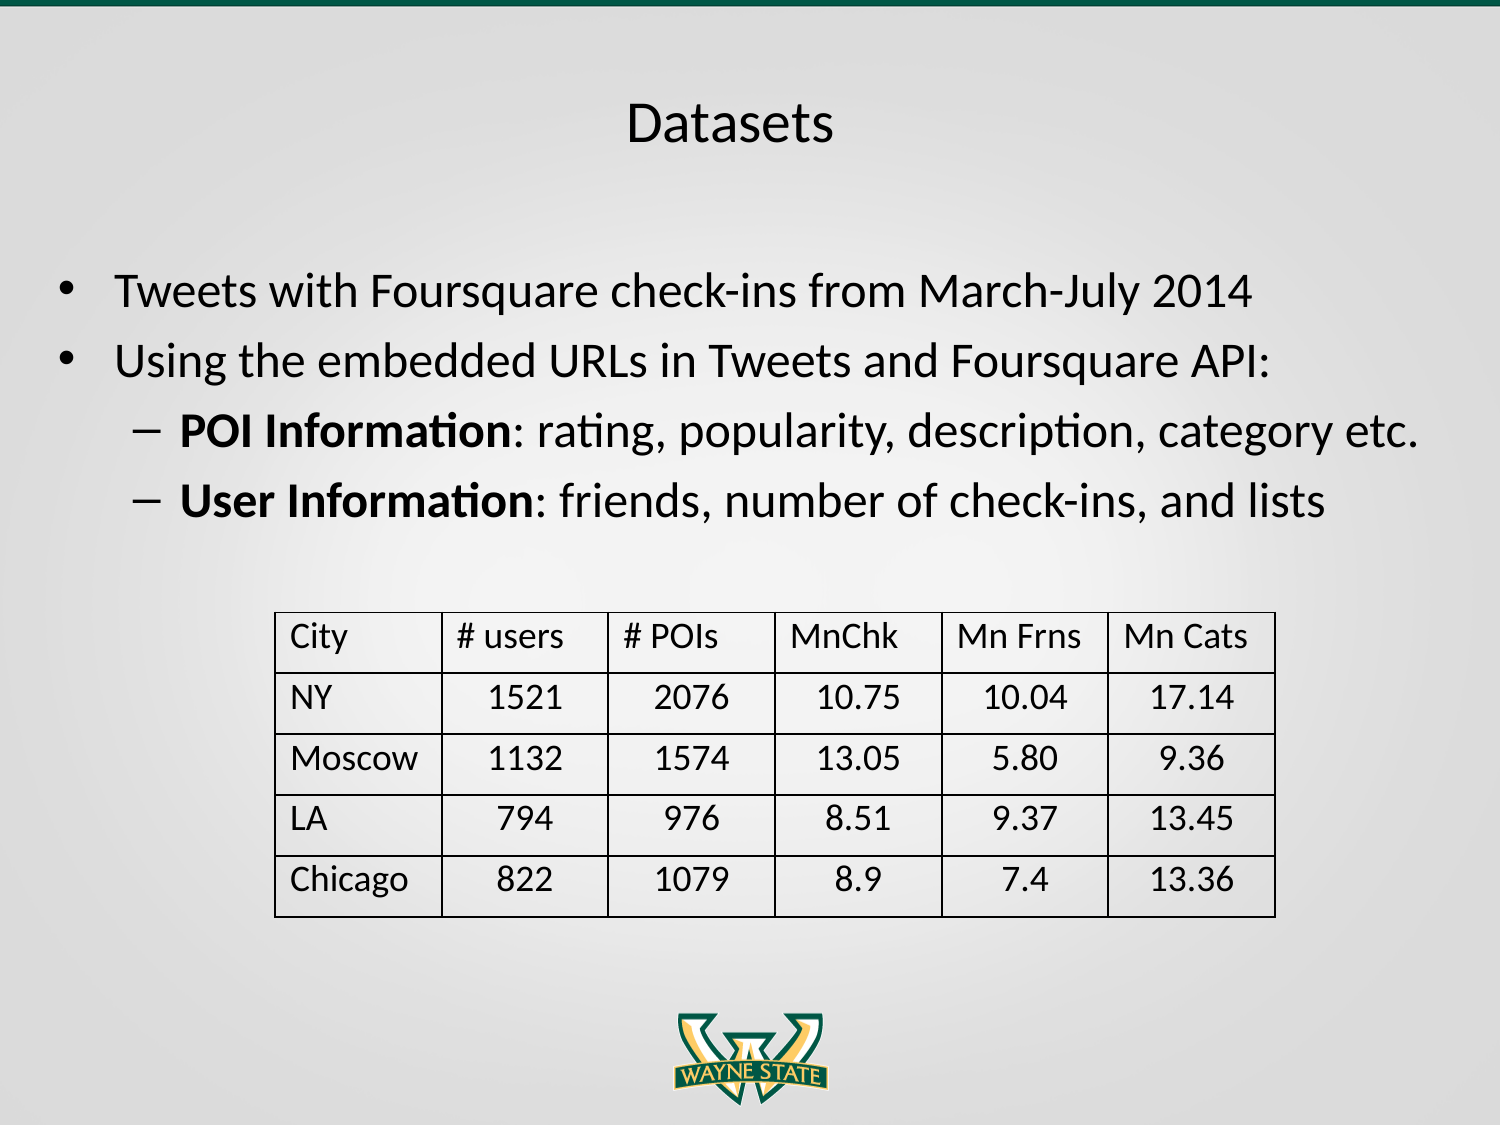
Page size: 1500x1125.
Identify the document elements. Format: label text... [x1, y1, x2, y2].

table_cell 5.80 [943, 735, 1107, 794]
table_cell 1132 [443, 735, 607, 794]
table_cell 13.05 [776, 735, 941, 794]
table_cell Chicago [276, 857, 441, 916]
table_cell 8.9 [776, 857, 941, 916]
table_cell 17.14 [1109, 674, 1274, 733]
table_cell NY [276, 674, 441, 733]
table_cell 9.36 [1109, 735, 1274, 794]
table_header Mn Cats [1109, 613, 1274, 672]
table_header MnChk [776, 613, 941, 672]
table_cell 976 [609, 796, 774, 855]
table_cell 9.37 [943, 796, 1107, 855]
table_cell 822 [443, 857, 607, 916]
table_header # users [443, 613, 607, 672]
table_header Mn Frns [943, 613, 1107, 672]
title Datasets [201, 75, 1260, 163]
table_cell 13.45 [1109, 796, 1274, 855]
table_header City [276, 613, 441, 672]
table_header # POIs [609, 613, 774, 672]
table_cell 7.4 [943, 857, 1107, 916]
table_cell LA [276, 796, 441, 855]
table_cell 8.51 [776, 796, 941, 855]
table_cell 1079 [609, 857, 774, 916]
table_cell 10.04 [943, 674, 1107, 733]
table_cell 794 [443, 796, 607, 855]
table_cell 1521 [443, 674, 607, 733]
table_cell 13.36 [1109, 857, 1274, 916]
picture [0, 0, 1500, 1125]
table_cell 10.75 [776, 674, 941, 733]
table_cell 2076 [609, 674, 774, 733]
table_cell 1574 [609, 735, 774, 794]
table_cell Moscow [276, 735, 441, 794]
list Tweets with Foursquare check-ins from March-July 2014 Using the embedded URLs in Tweets and Foursquare API: POI Information: rating, popularity, description, category etc. User Information: friends, number of check-ins, and lists [42, 249, 1468, 873]
